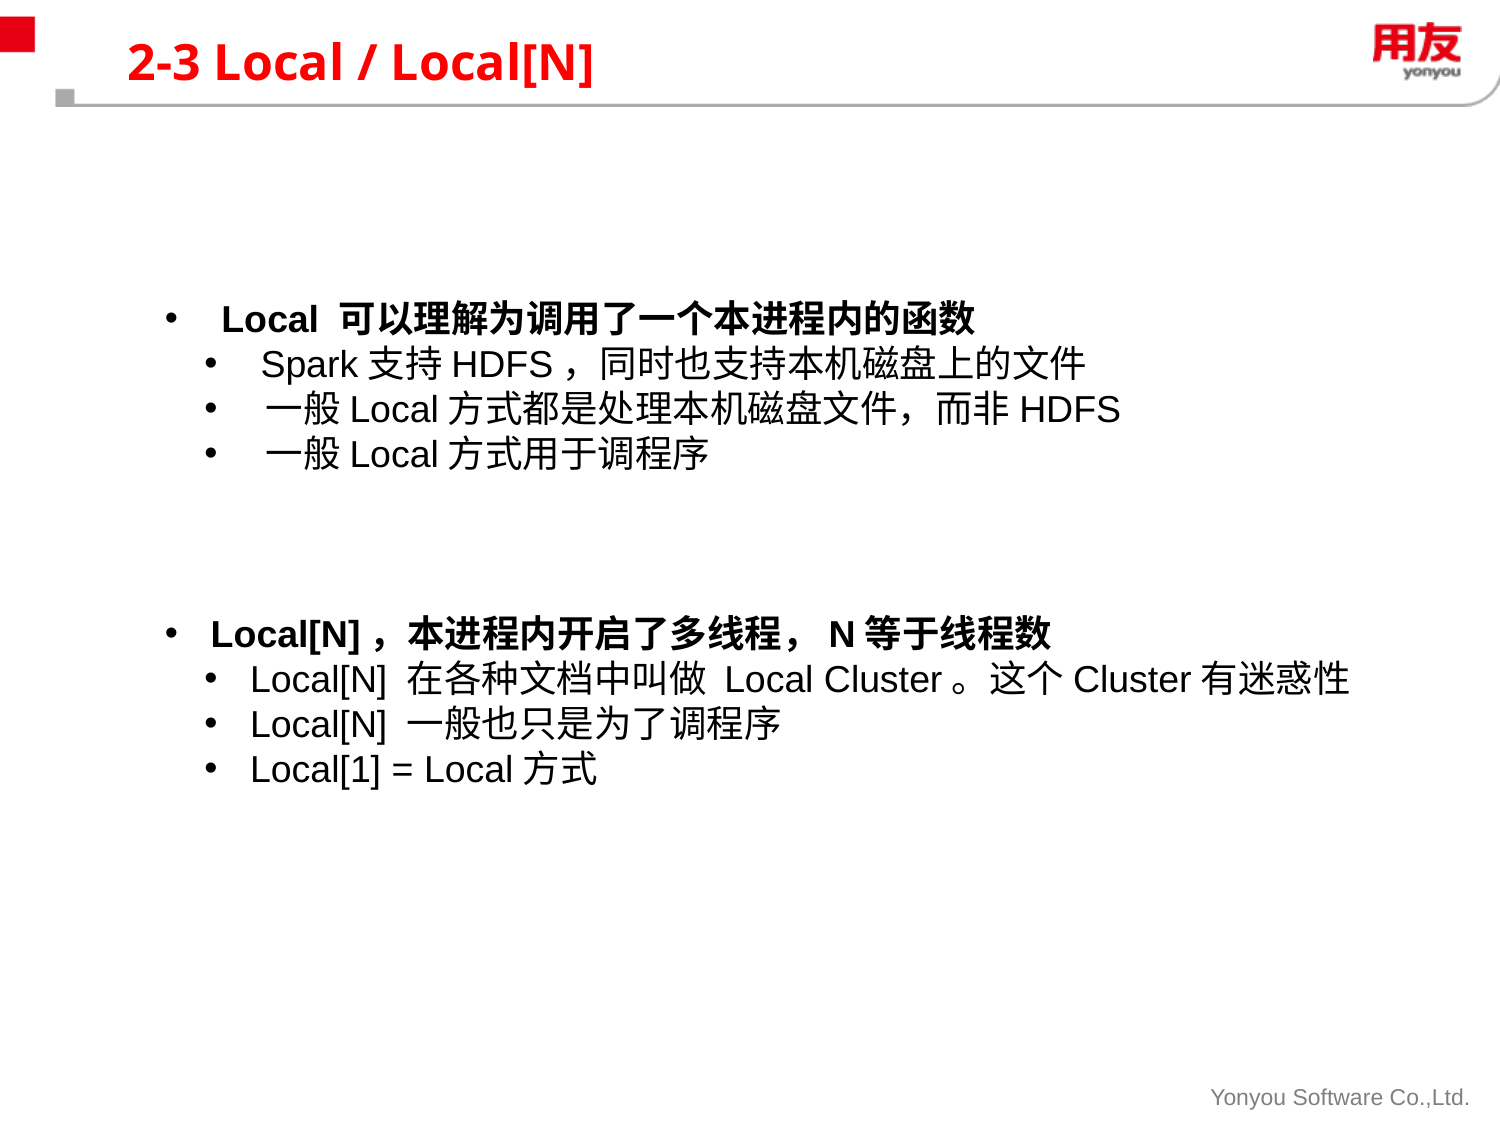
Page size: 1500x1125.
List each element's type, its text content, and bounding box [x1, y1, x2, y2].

title 2-3 Local / Local[N] [99, 12, 1251, 109]
picture [0, 0, 1500, 107]
text_box Local 可以理解为调用了一个本进程内的函数 Spark支持HDFS，同时也支持本机磁盘上的文件 一般Local方式都是处理本机磁盘文件，而非HDFS 一般Local方式用于调程序 Local[N]，本进程内开启了多线程，N等于线程数 Local[N] 在各种文档中叫做 Local Cluster。这个Cluster有迷惑性 Local[N] 一般也只是为了调程序 Local[1] = Local方式 [149, 287, 1388, 933]
